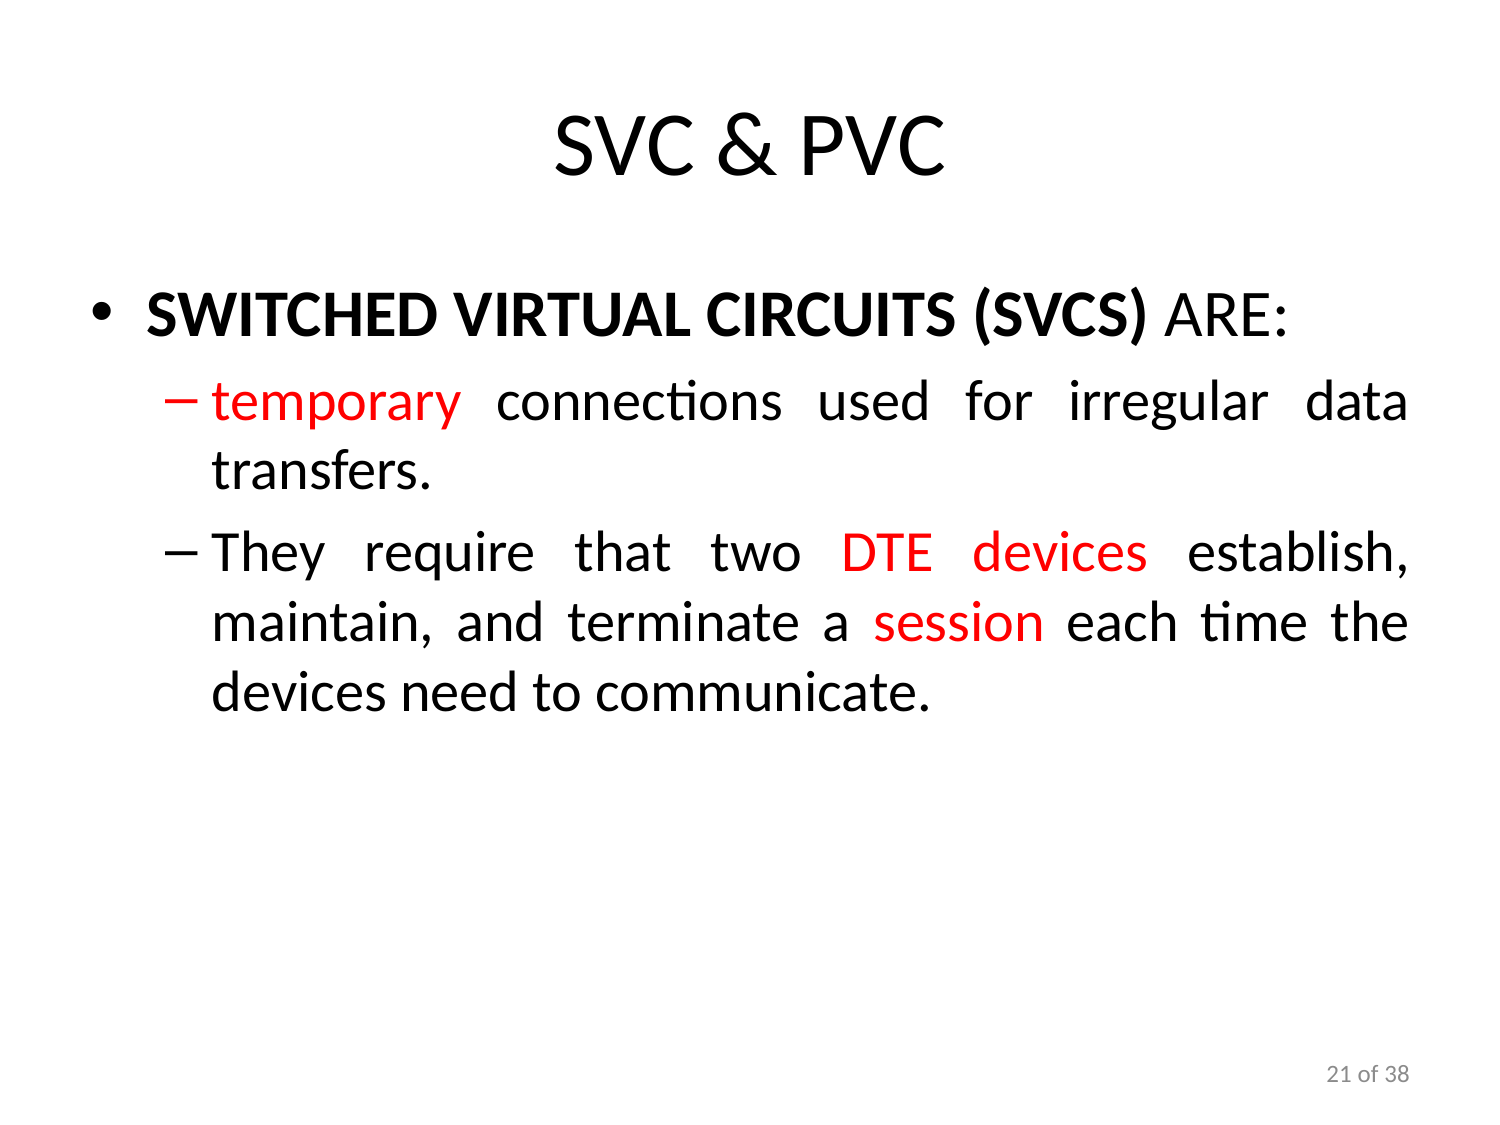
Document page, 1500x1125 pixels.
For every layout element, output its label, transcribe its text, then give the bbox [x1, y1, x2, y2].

title SVC & PVC [75, 45, 1425, 233]
slide_number 21 of 38 [1074, 1042, 1425, 1103]
list Switched virtual circuits (SVCs) are: temporary connections used for irregular data transfers. They require that two DTE devices establish, maintain, and terminate a session each time the devices need to communicate. [75, 262, 1425, 1005]
